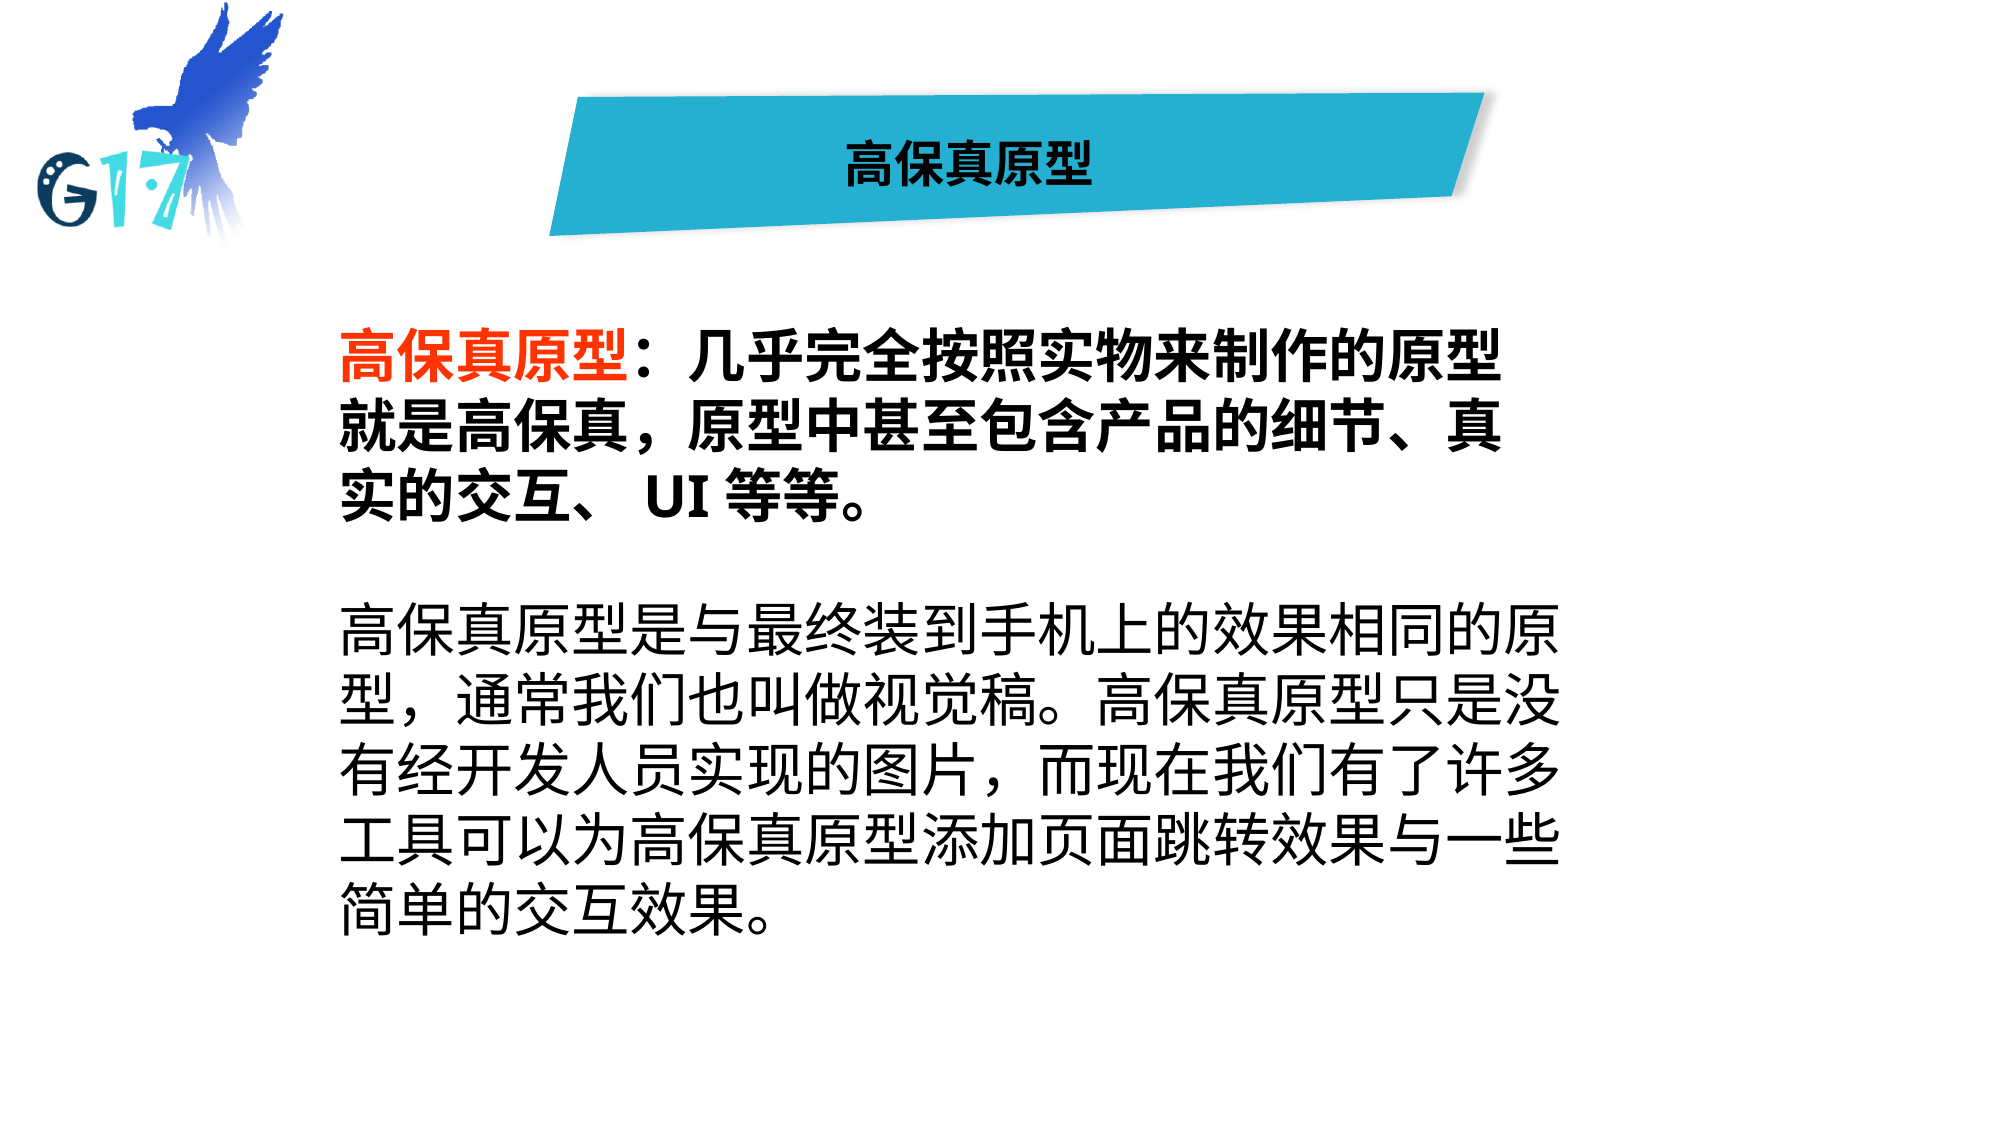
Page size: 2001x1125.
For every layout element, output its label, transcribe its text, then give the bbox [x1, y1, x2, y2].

picture [0, 0, 286, 250]
text_box 高保真原型：几乎完全按照实物来制作的原型就是高保真，原型中甚至包含产品的细节、真实的交互、UI等等。 [323, 311, 1574, 537]
text_box 高保真原型是与最终装到手机上的效果相同的原型，通常我们也叫做视觉稿。高保真原型只是没有经开发人员实现的图片，而现在我们有了许多工具可以为高保真原型添加页面跳转效果与一些简单的交互效果。 [323, 586, 1615, 951]
text_box 高保真原型 [829, 124, 1109, 200]
